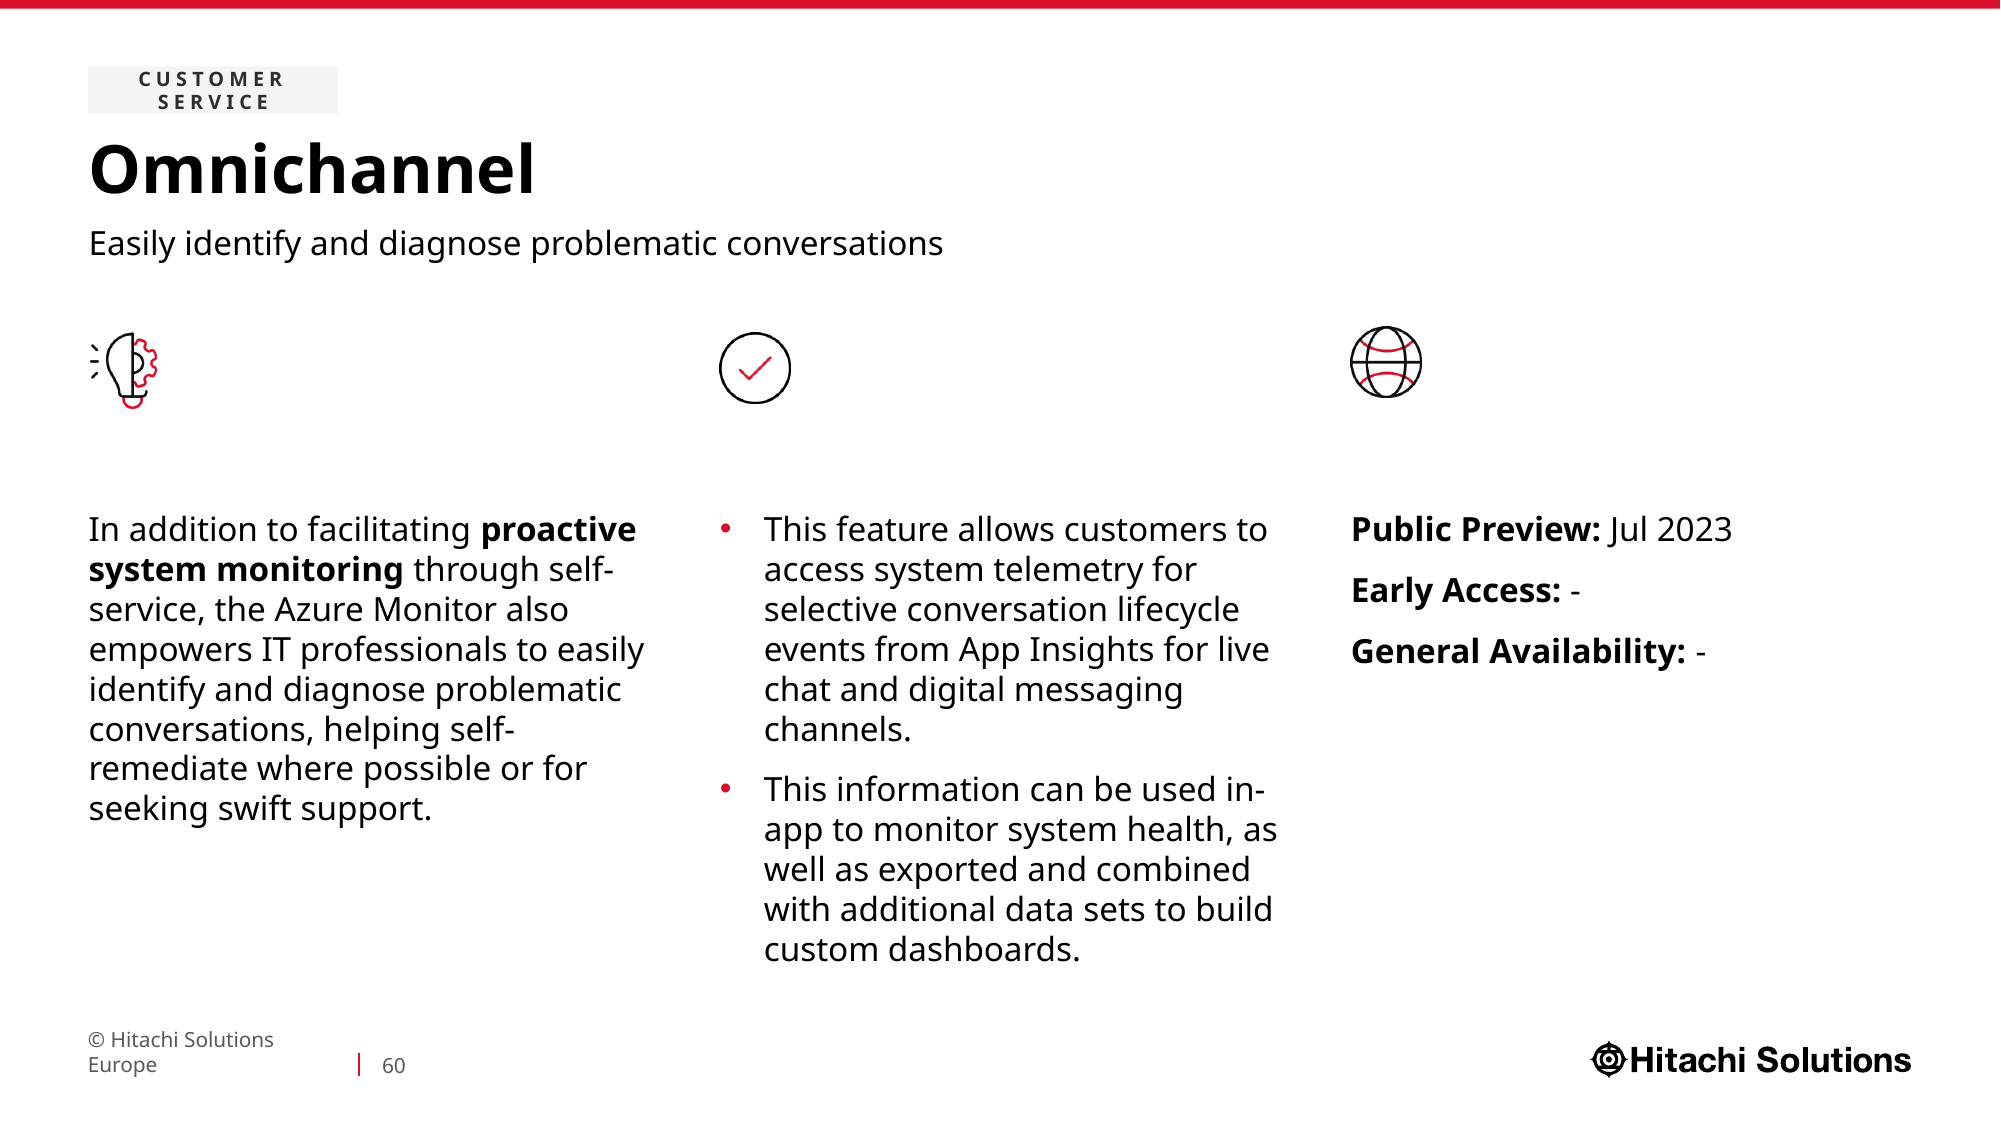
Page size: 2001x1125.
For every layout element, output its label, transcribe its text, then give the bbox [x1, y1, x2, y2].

list Easily identify and diagnose problematic conversations [88, 221, 1912, 264]
picture [1350, 326, 1422, 398]
list Customer service [88, 66, 339, 114]
list This feature allows customers to access system telemetry for selective conversation lifecycle events from App Insights for live chat and digital messaging channels. This information can be used in-app to monitor system health, as well as exported and combined with additional data sets to build custom dashboards. [719, 326, 1281, 971]
list In addition to facilitating proactive system monitoring through self-service, the Azure Monitor also empowers IT professionals to easily identify and diagnose problematic conversations, helping self-remediate where possible or for seeking swift support. [88, 326, 650, 971]
list Public Preview: Jul 2023 Early Access: - General Availability: - [1350, 326, 1912, 971]
title Omnichannel [88, 136, 1912, 196]
picture [719, 332, 791, 404]
picture [90, 332, 157, 409]
